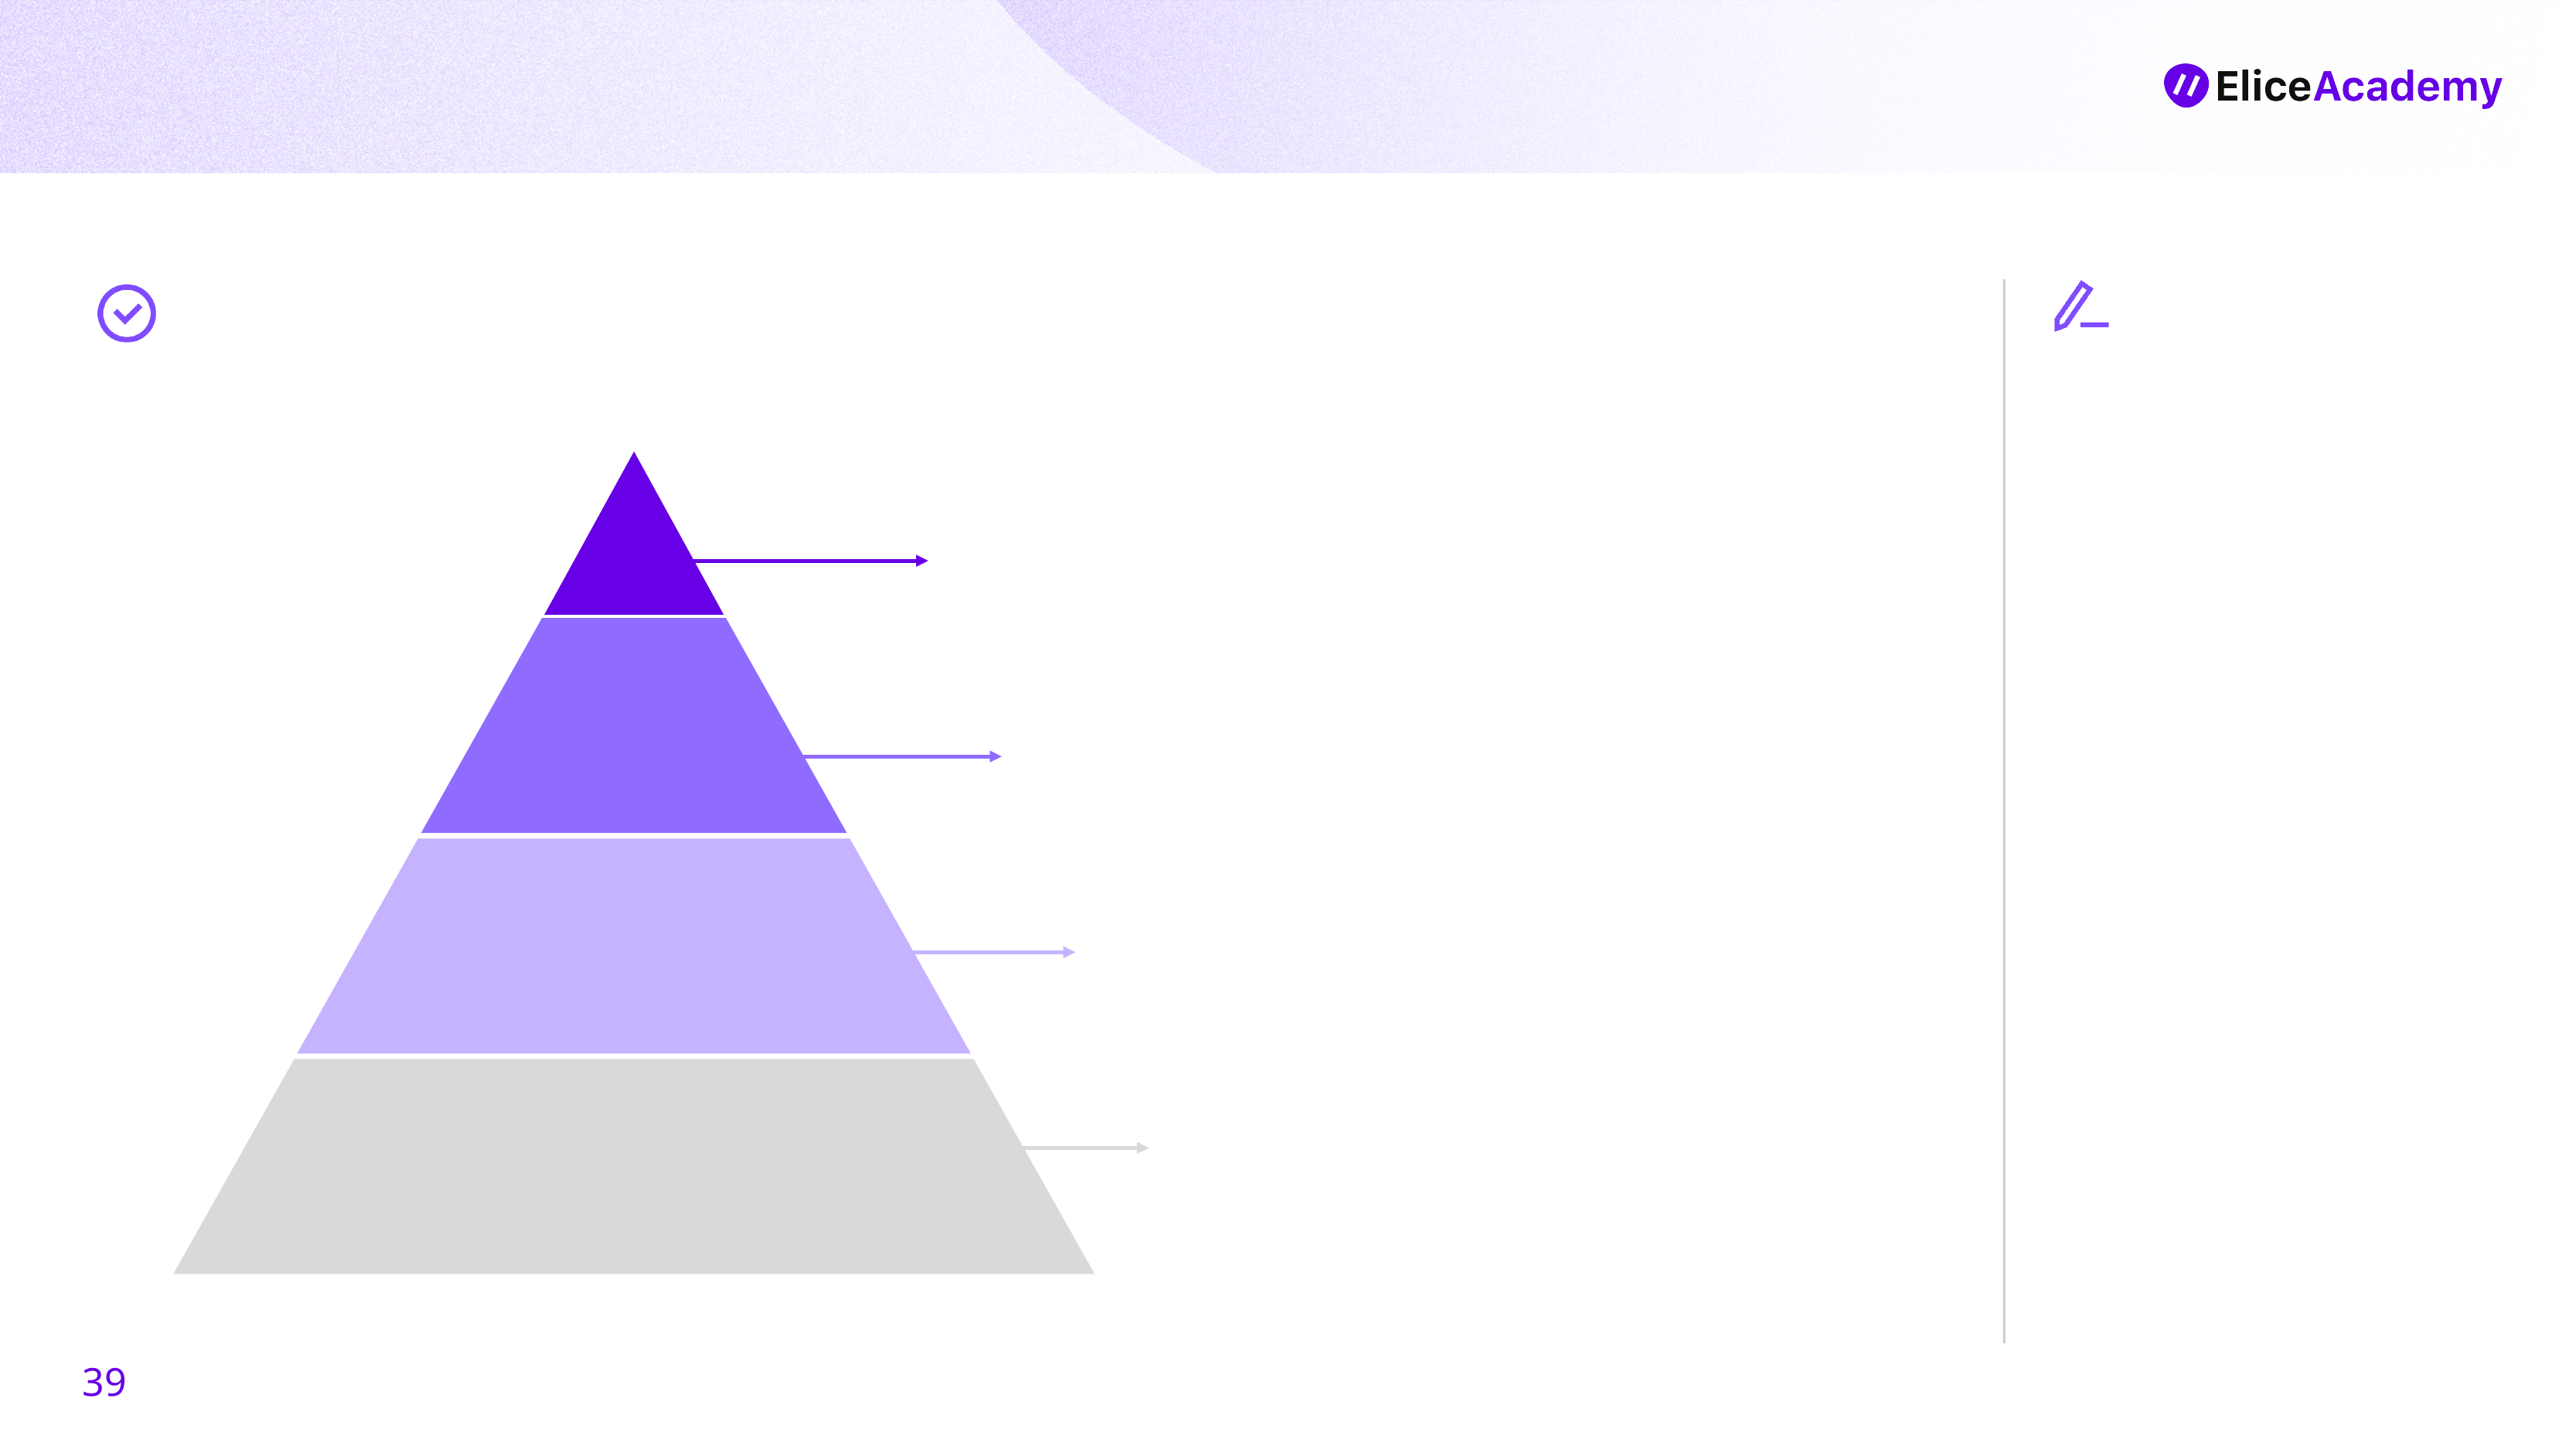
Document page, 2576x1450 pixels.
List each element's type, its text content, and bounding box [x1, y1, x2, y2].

picture [2054, 280, 2109, 332]
slide_number 39 [70, 1346, 651, 1423]
picture [0, 0, 2576, 173]
picture [97, 284, 156, 343]
